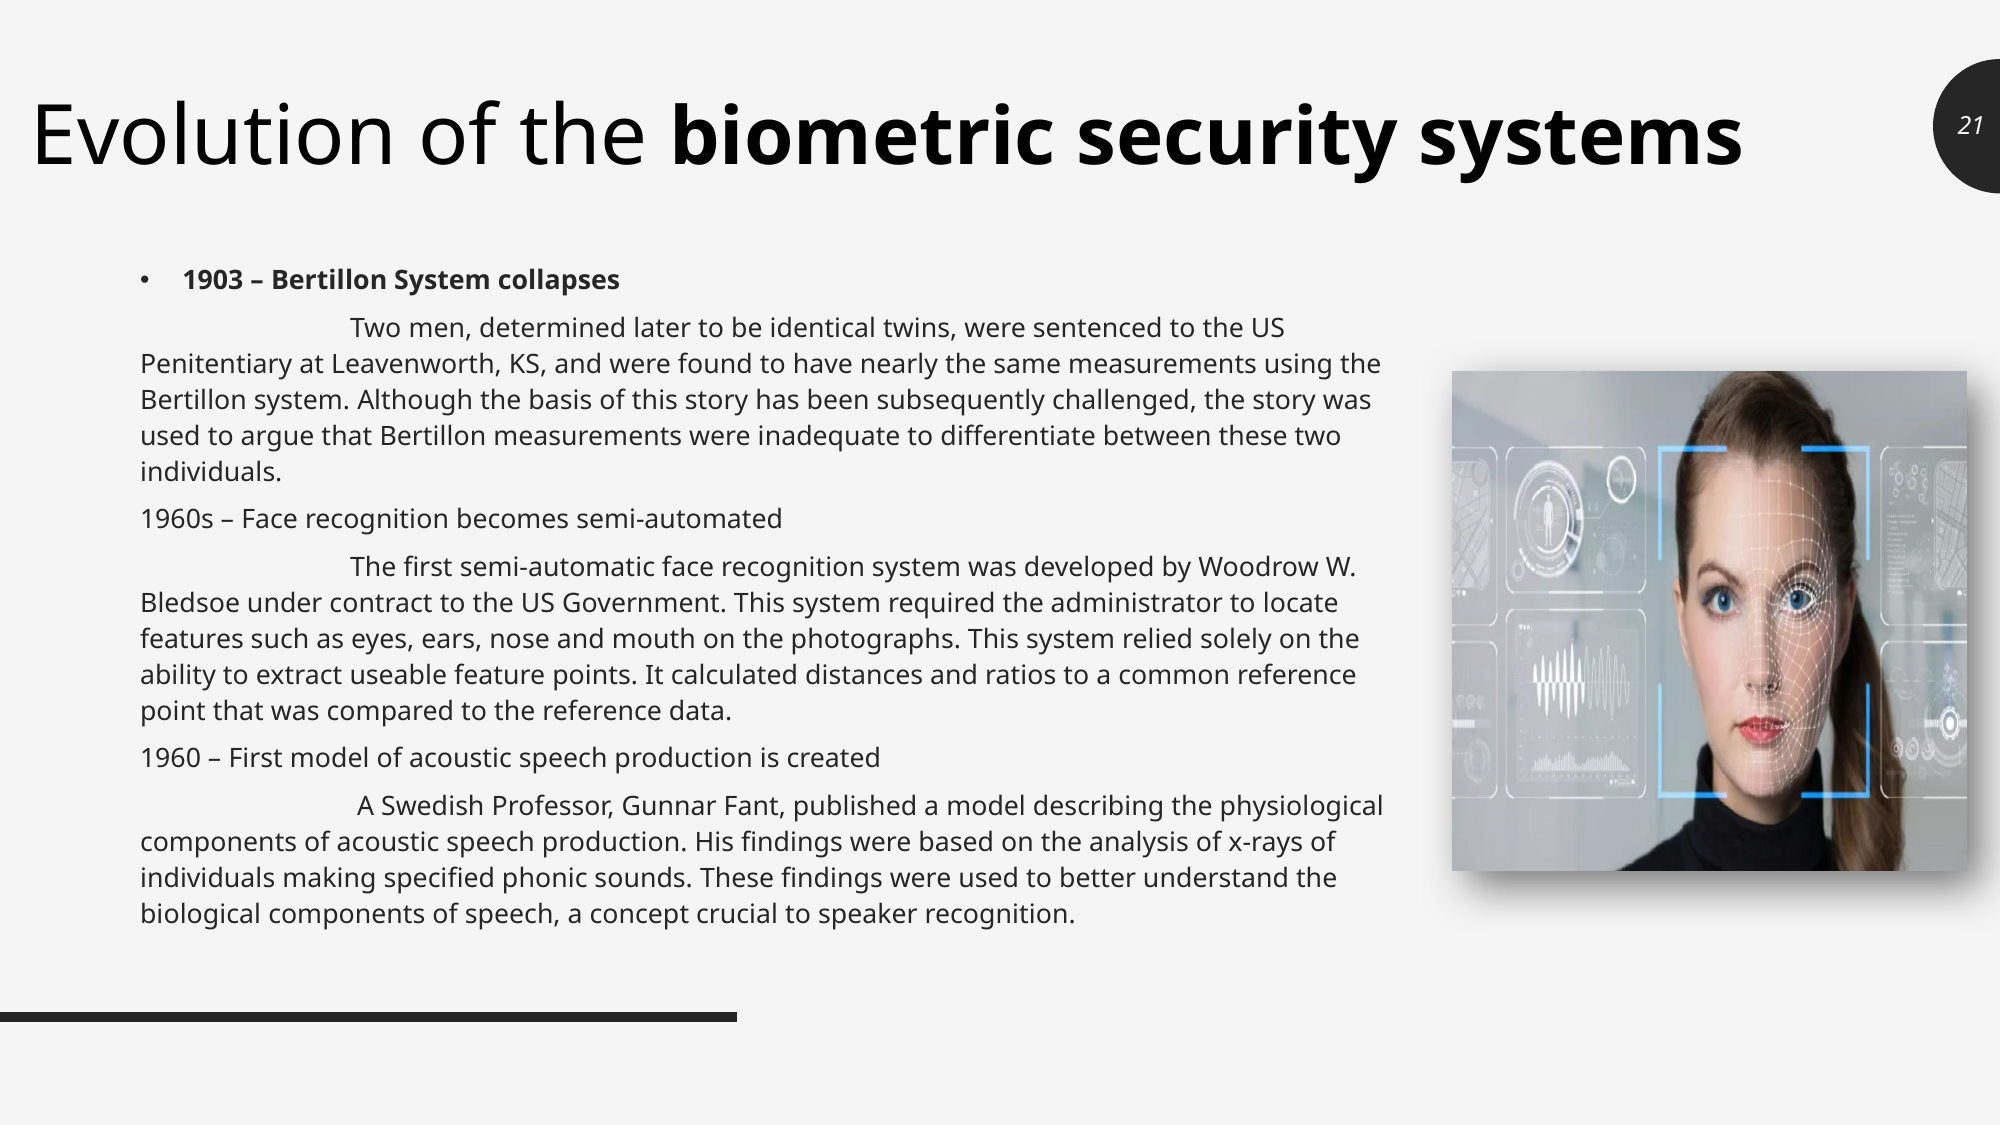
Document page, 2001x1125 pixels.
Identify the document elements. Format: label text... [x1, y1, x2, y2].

list 1903 – Bertillon System collapses Two men, determined later to be identical twins, were sentenced to the US Penitentiary at Leavenworth, KS, and were found to have nearly the same measurements using the Bertillon system. Although the basis of this story has been subsequently challenged, the story was used to argue that Bertillon measurements were inadequate to differentiate between these two individuals. 1960s – Face recognition becomes semi-automated The first semi-automatic face recognition system was developed by Woodrow W. Bledsoe under contract to the US Government. This system required the administrator to locate features such as eyes, ears, nose and mouth on the photographs. This system relied solely on the ability to extract useable feature points. It calculated distances and ratios to a common reference point that was compared to the reference data. 1960 – First model of acoustic speech production is created A Swedish Professor, Gunnar Fant, published a model describing the physiological components of acoustic speech production. His findings were based on the analysis of x-rays of individuals making specified phonic sounds. These findings were used to better understand the biological components of speech, a concept crucial to speaker recognition. [125, 251, 1410, 954]
title Evolution of the biometric security systems [15, 54, 1766, 220]
slide_number 21 [1933, 96, 2000, 157]
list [1452, 371, 1967, 871]
